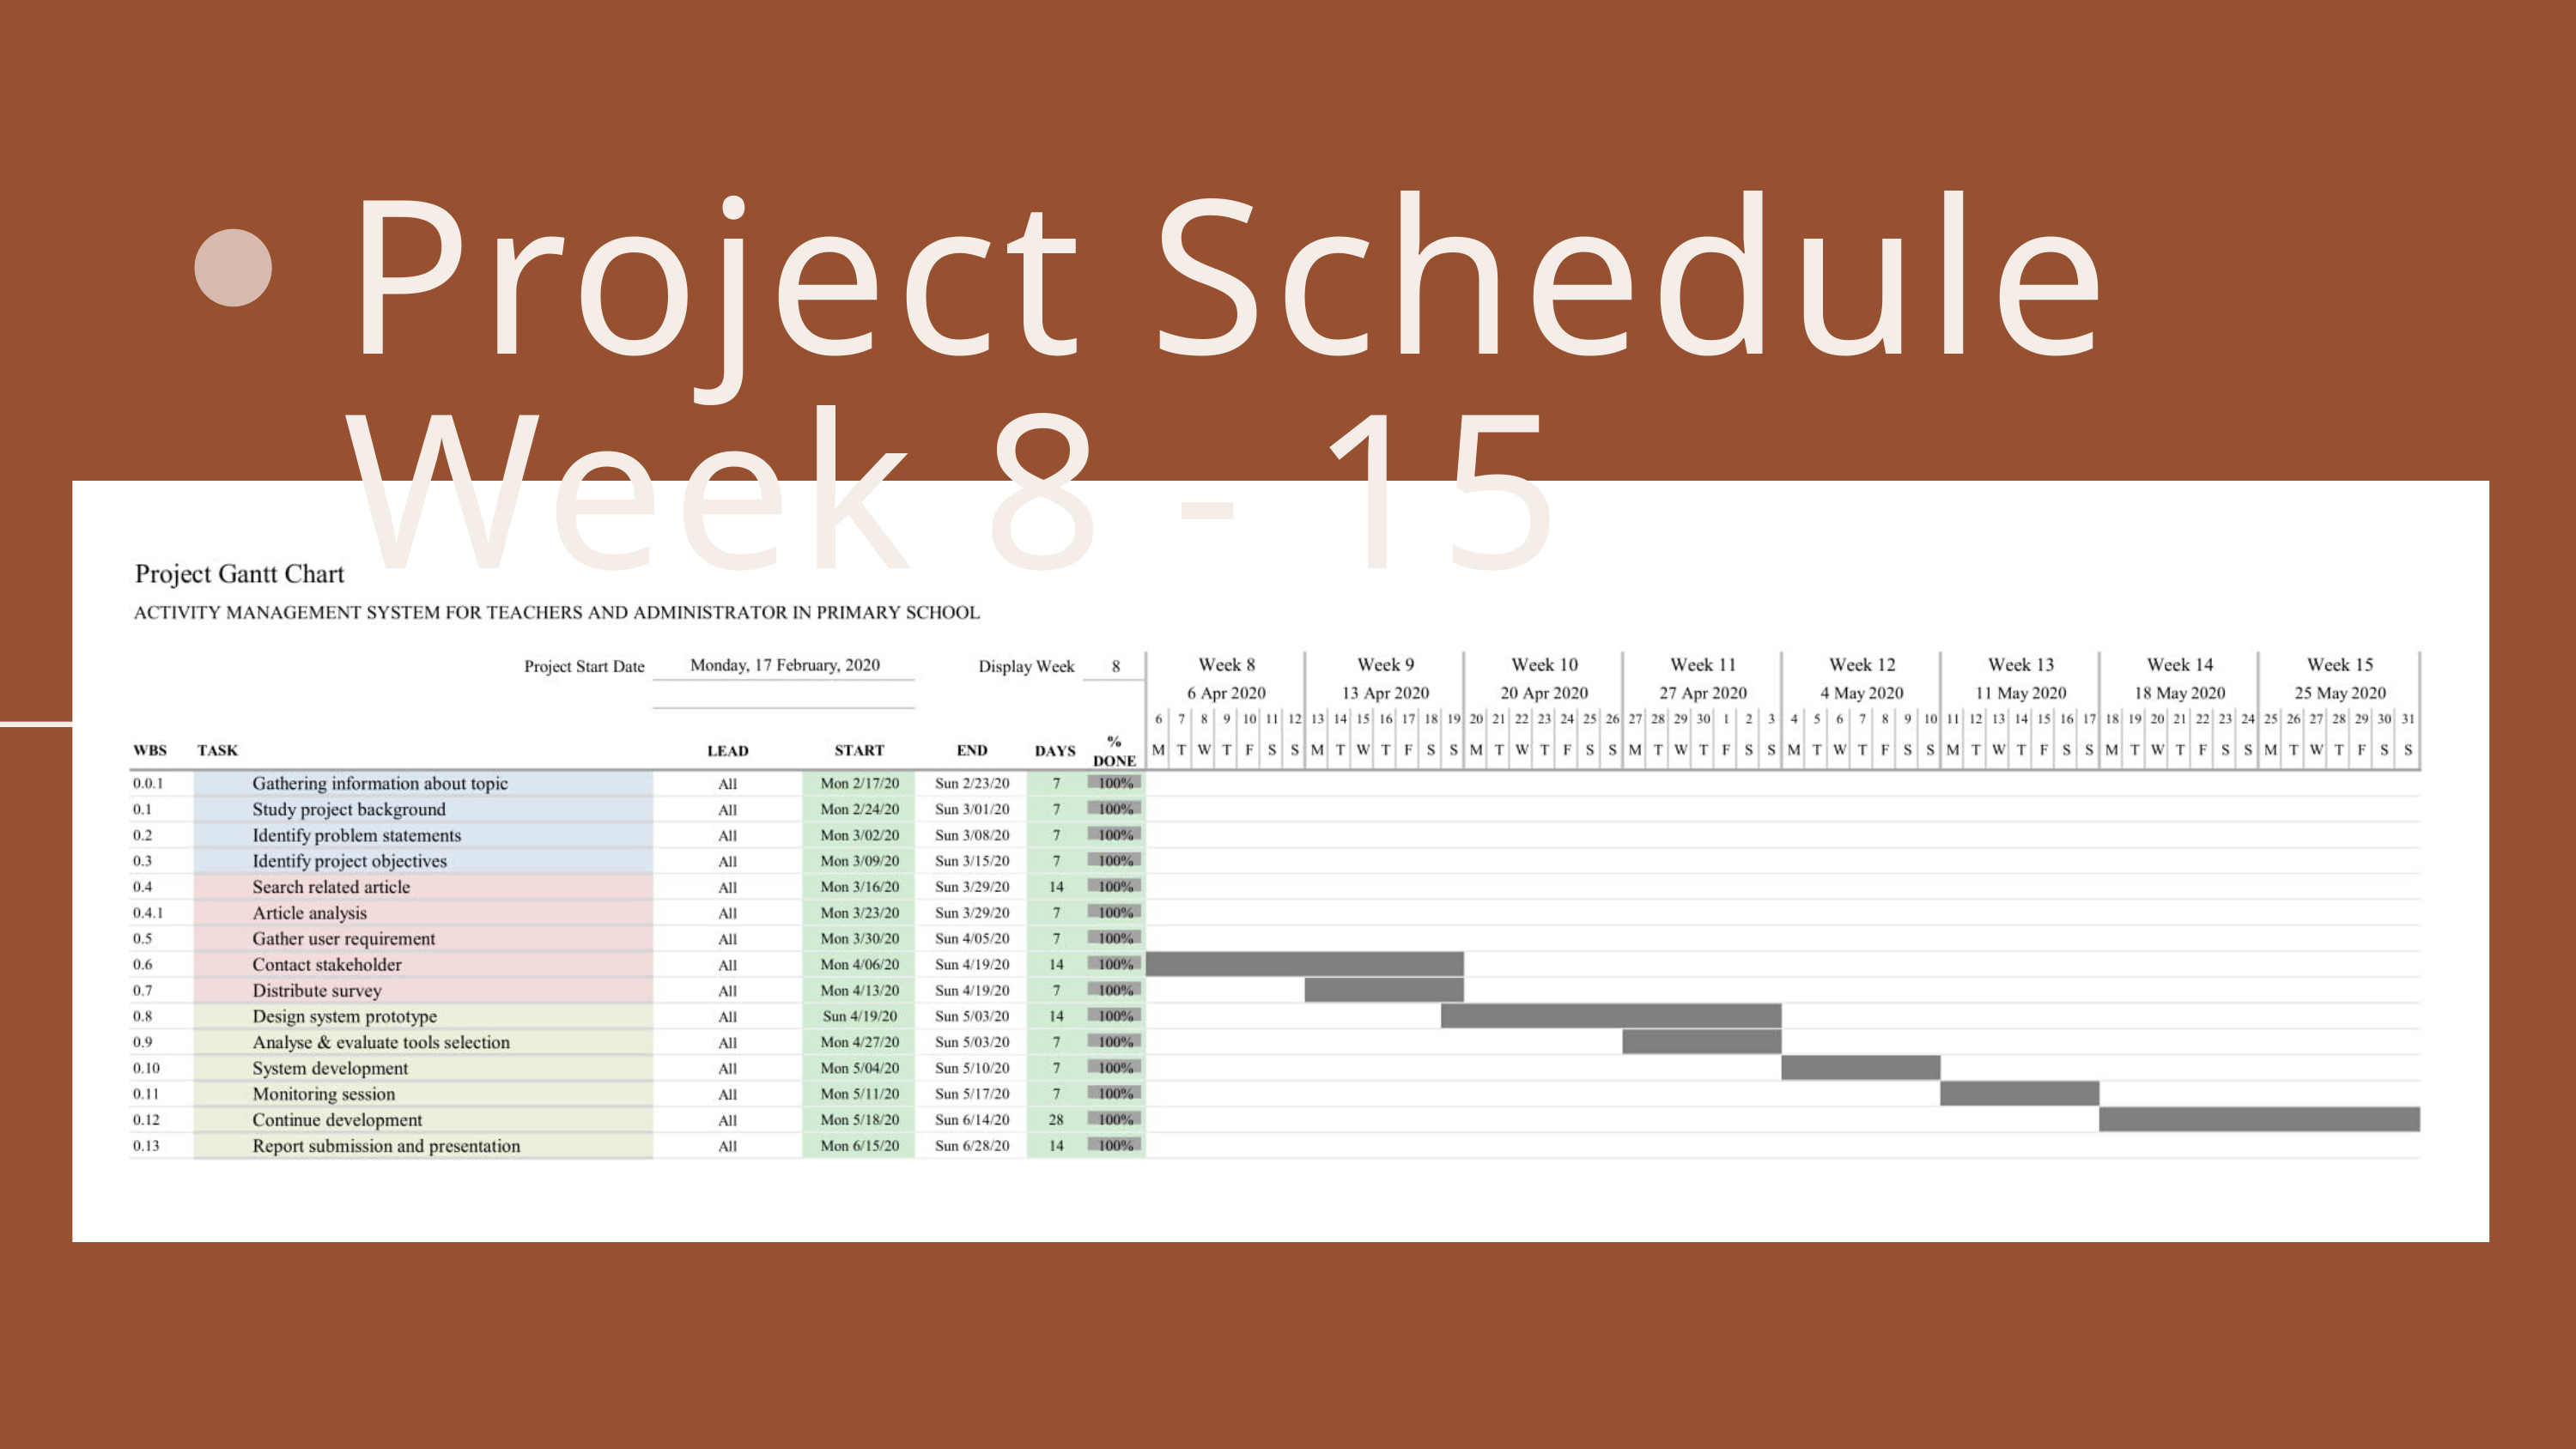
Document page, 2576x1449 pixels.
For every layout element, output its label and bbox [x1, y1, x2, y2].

text_box [0, 159, 2490, 1242]
